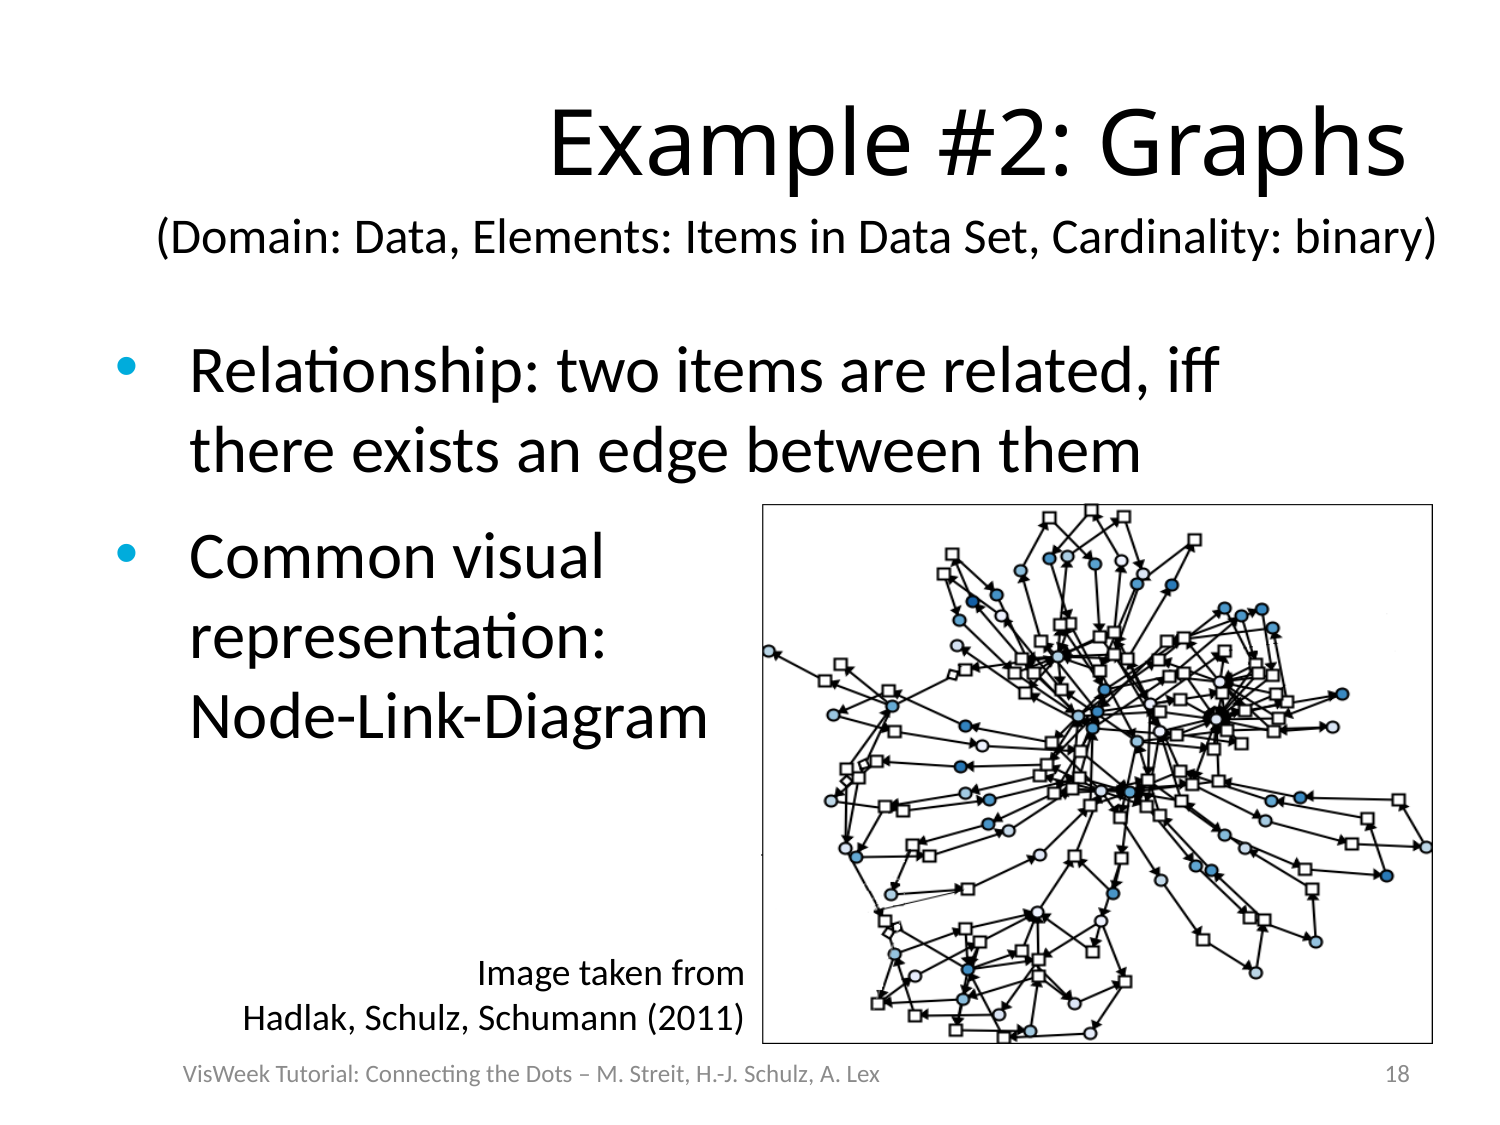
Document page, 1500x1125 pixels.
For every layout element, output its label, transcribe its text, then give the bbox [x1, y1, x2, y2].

list Relationship: two items are related, iff there exists an edge between them Common visual representation: Node-Link-Diagram [99, 262, 1500, 1005]
picture [761, 503, 1433, 1045]
text_box Image taken from Hadlak, Schulz, Schumann (2011) [65, 940, 756, 1046]
slide_number 18 [1074, 1052, 1425, 1103]
text_box (Domain: Data, Elements: Items in Data Set, Cardinality: binary) [41, 196, 1454, 271]
title Example #2: Graphs [64, 45, 1425, 196]
footer VisWeek Tutorial: Connecting the Dots – M. Streit, H.-J. Schulz, A. Lex [76, 1046, 988, 1103]
